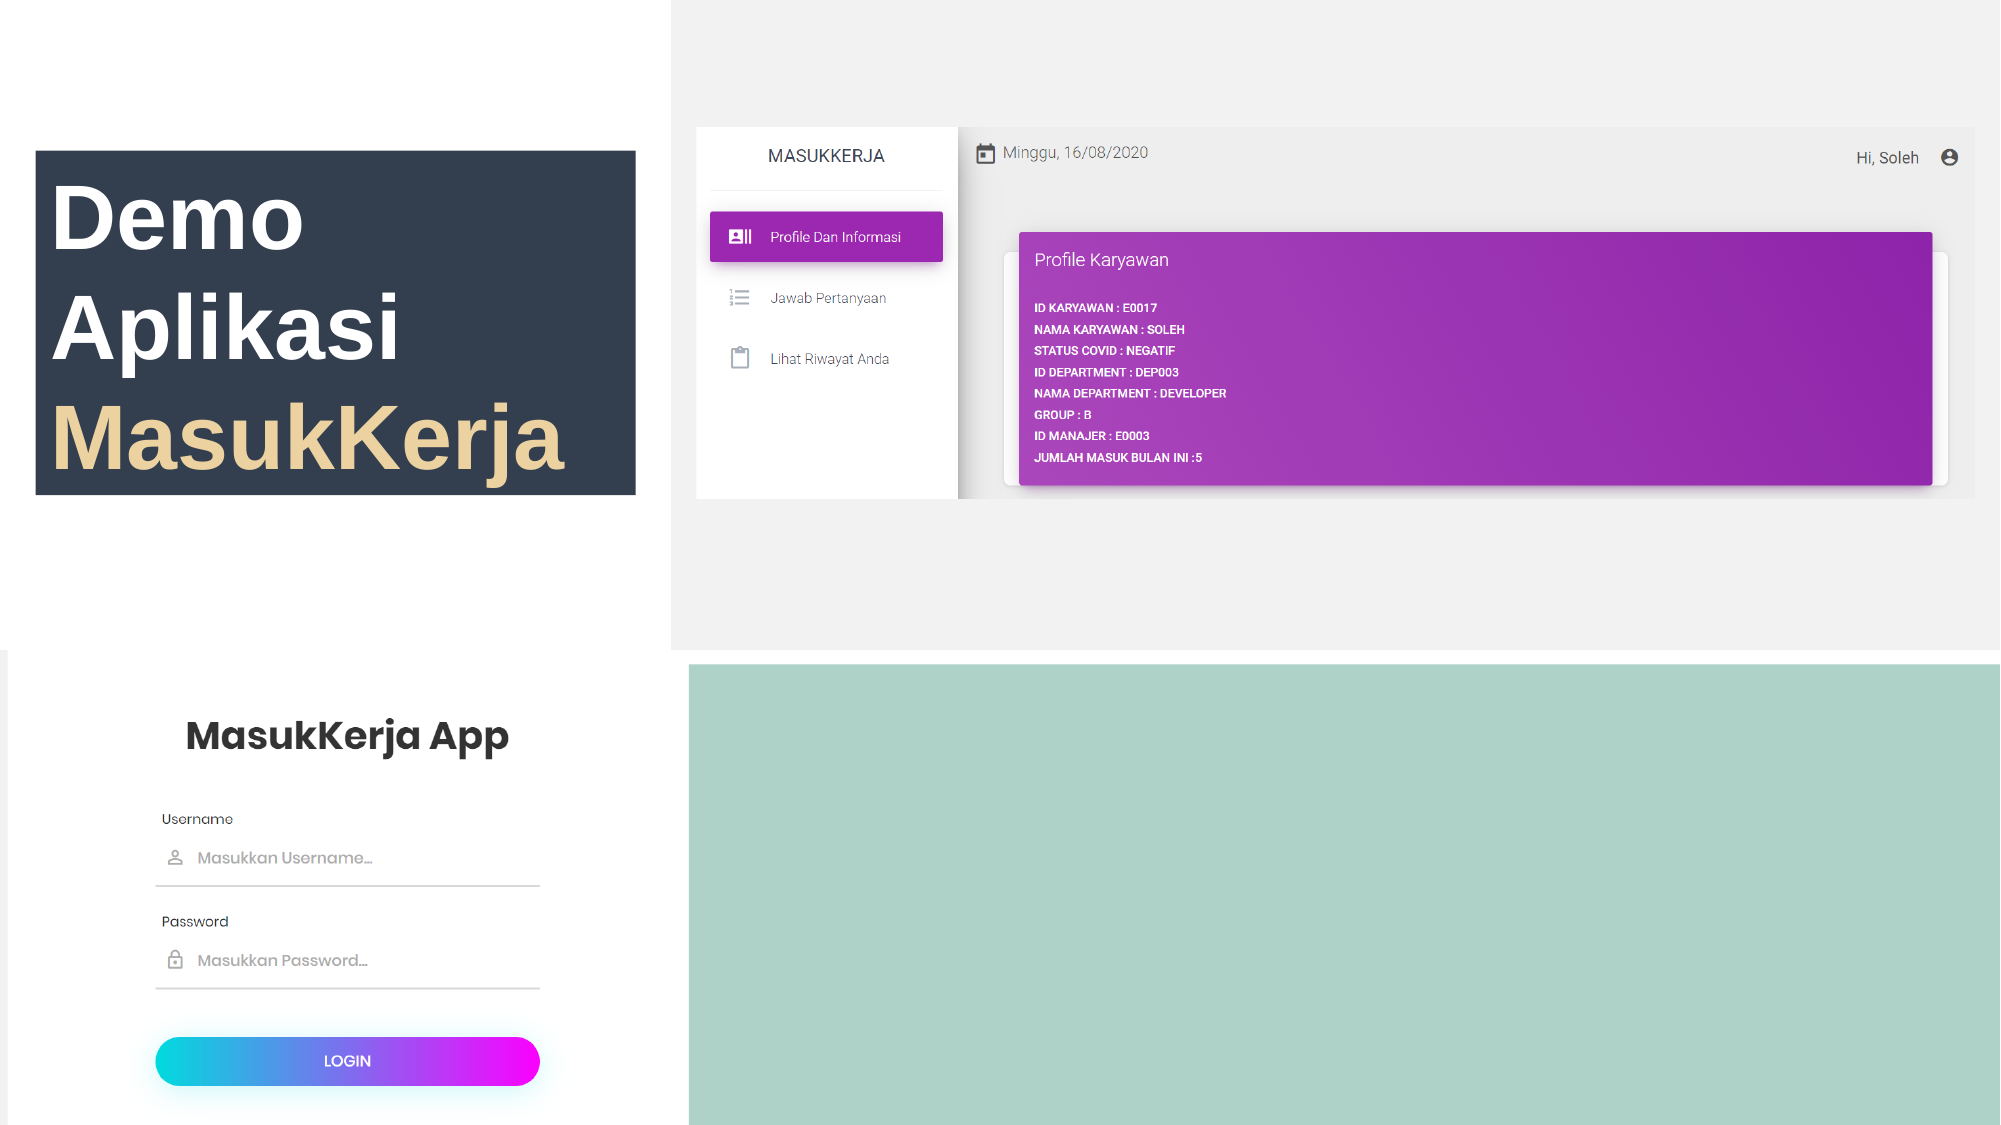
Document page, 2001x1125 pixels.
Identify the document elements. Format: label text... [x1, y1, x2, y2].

picture [0, 0, 2000, 1125]
text_box Demo Aplikasi MasukKerja [35, 150, 636, 496]
